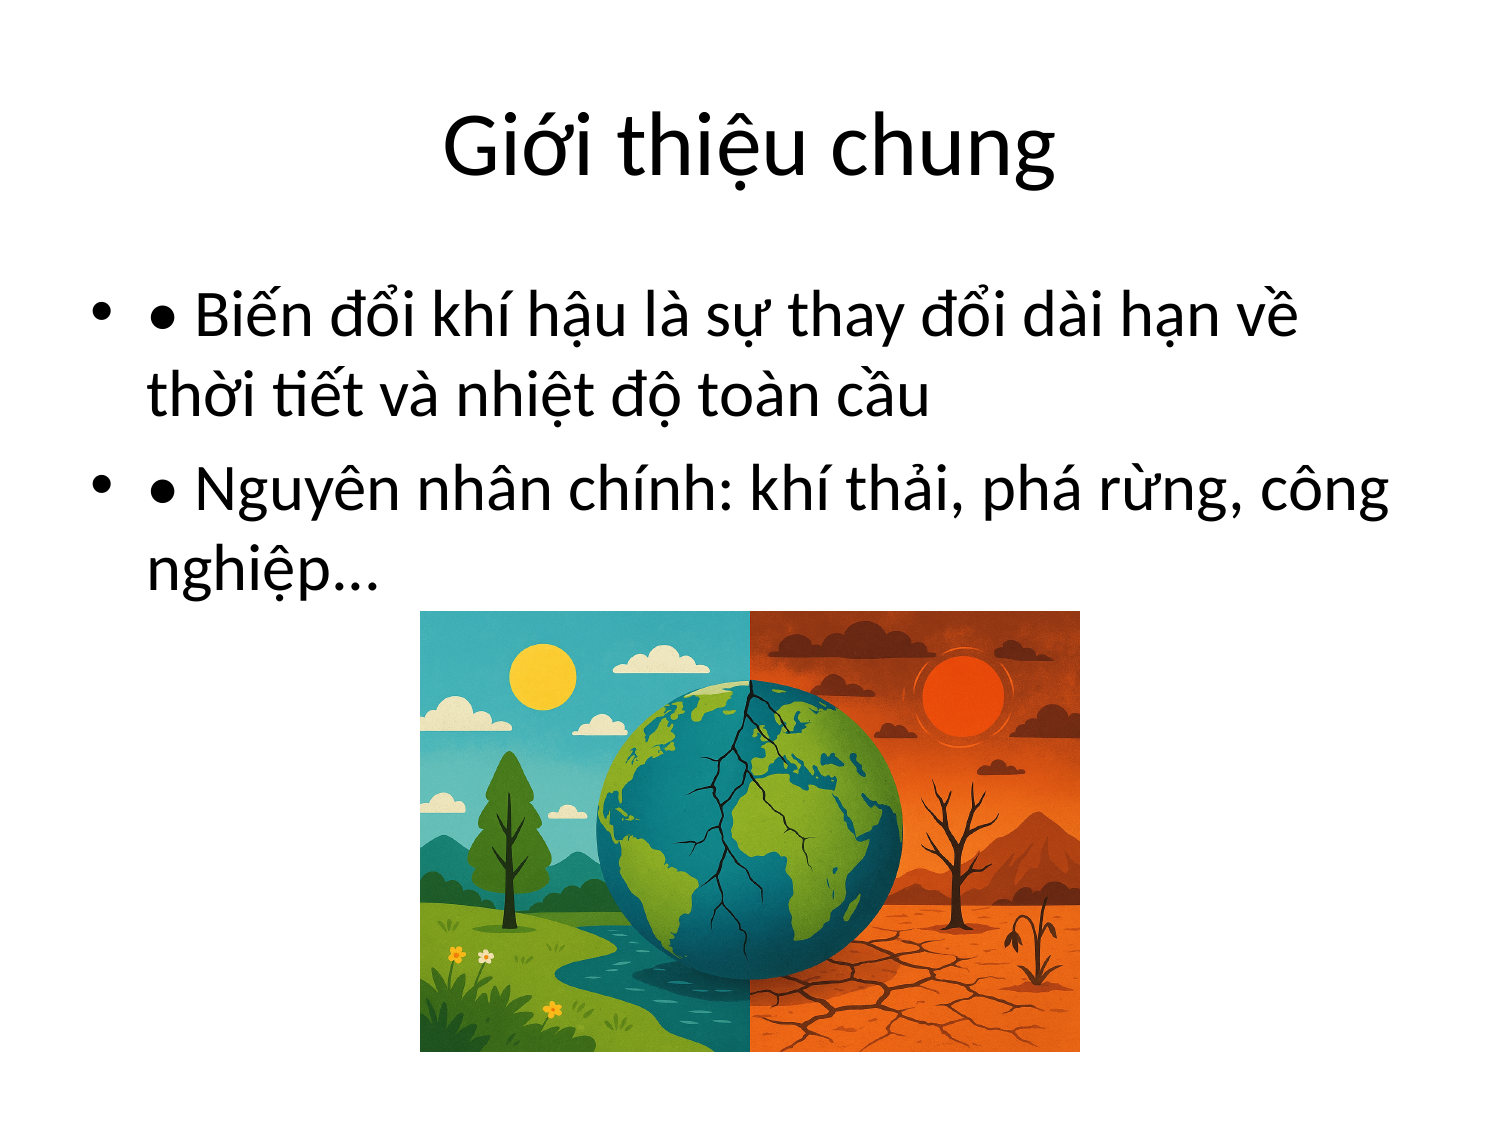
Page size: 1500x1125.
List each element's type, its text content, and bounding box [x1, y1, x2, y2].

title Giới thiệu chung [75, 45, 1425, 233]
picture [420, 611, 1080, 1052]
list • Biến đổi khí hậu là sự thay đổi dài hạn về thời tiết và nhiệt độ toàn cầu • Nguyên nhân chính: khí thải, phá rừng, công nghiệp... [75, 262, 1425, 1005]
